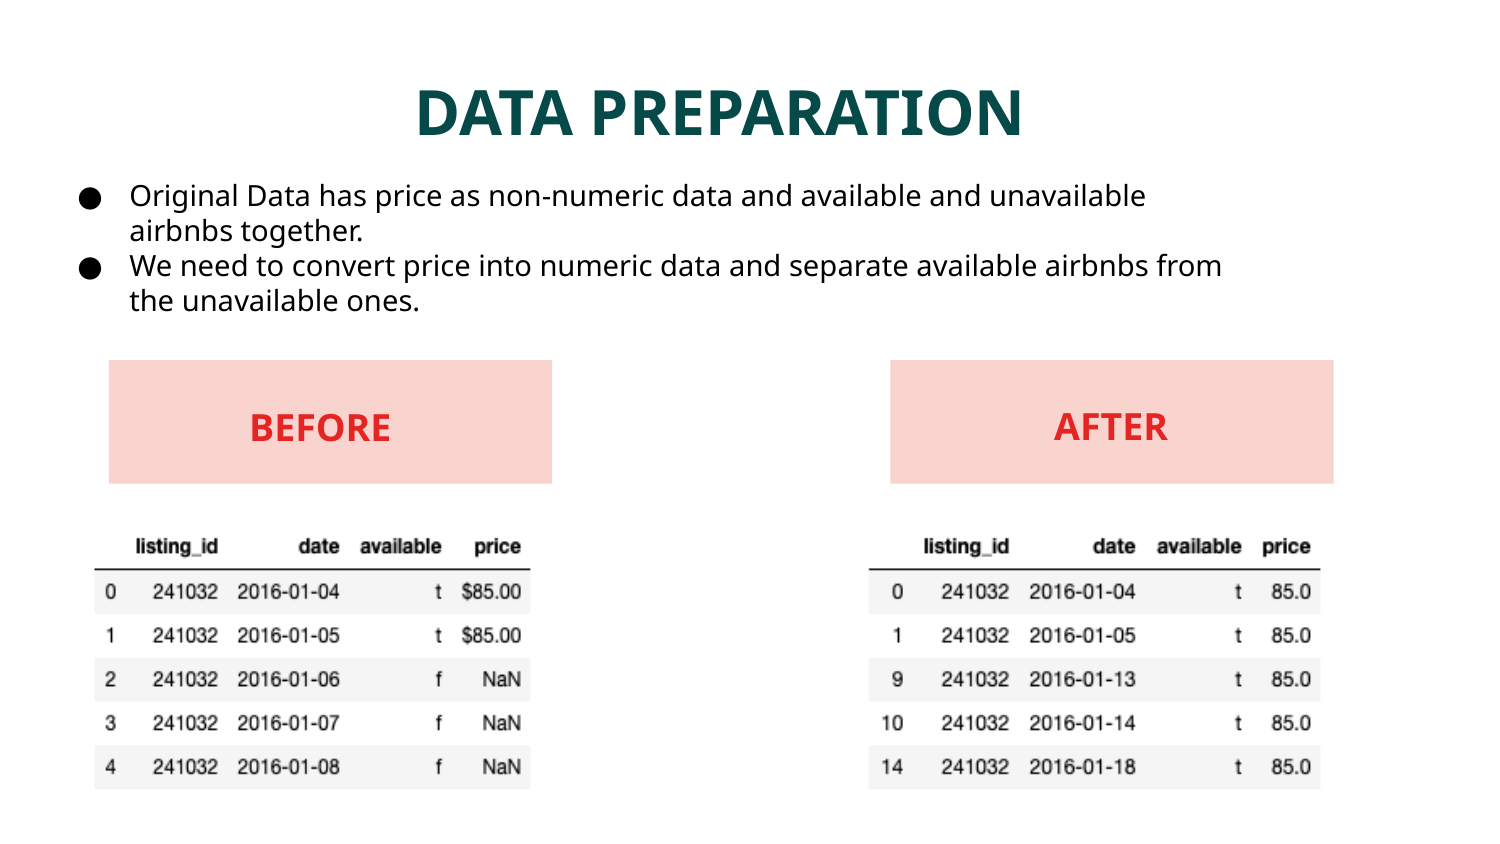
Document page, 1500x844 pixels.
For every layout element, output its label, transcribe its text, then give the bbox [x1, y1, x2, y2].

text_box [108, 360, 553, 484]
text_box [890, 360, 1334, 484]
picture [839, 525, 1442, 804]
subtitle BEFORE [159, 384, 533, 463]
picture [64, 525, 644, 804]
subtitle AFTER [925, 383, 1299, 461]
text_box Original Data has price as non-numeric data and available and unavailable airbnbs together. We need to convert price into numeric data and separate available airbnbs from the unavailable ones. [39, 162, 1246, 319]
title DATA PREPARATION [99, 58, 1498, 153]
